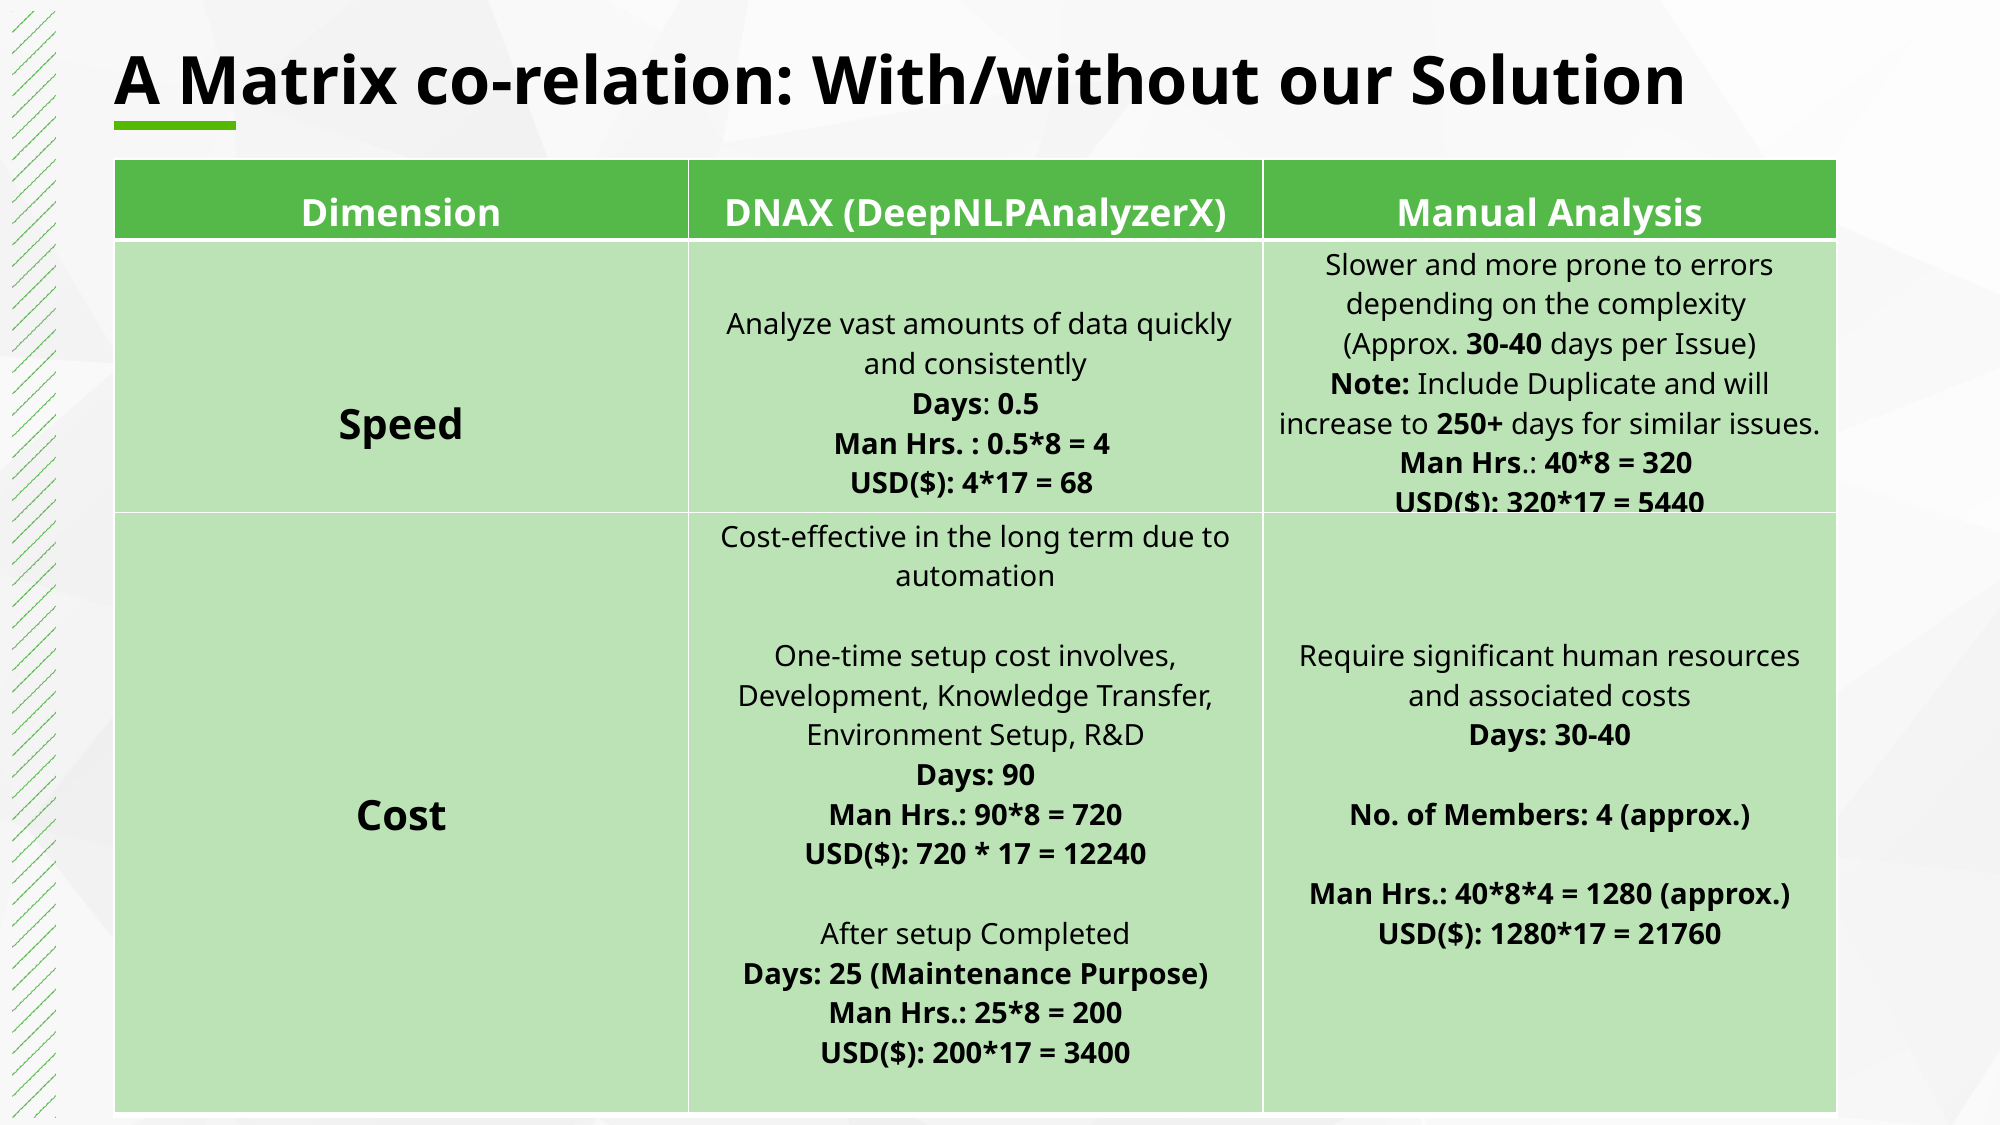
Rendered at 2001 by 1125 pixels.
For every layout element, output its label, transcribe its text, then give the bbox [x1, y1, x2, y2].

table_header DNAX (DeepNLPAnalyzerX) [689, 160, 1262, 238]
table_header Manual Analysis [1264, 160, 1836, 238]
table_header Require significant human resources and associated costs Days: 30-40 No. of Members: 4 (approx.) Man Hrs.: 40*8*4 = 1280 (approx.) USD($): 1280*17 = 21760 [1264, 513, 1836, 1112]
table_header Cost-effective in the long term due to automation One-time setup cost involves, Development, Knowledge Transfer, Environment Setup, R&D Days: 90 Man Hrs.: 90*8 = 720 USD($): 720 * 17 = 12240 After setup Completed Days: 25 (Maintenance Purpose) Man Hrs.: 25*8 = 200 USD($): 200*17 = 3400 [689, 513, 1262, 1112]
table_header Speed [115, 242, 688, 512]
table_header Cost [115, 513, 688, 1112]
table_header Slower and more prone to errors depending on the complexity (Approx. 30-40 days per Issue) Note: Include Duplicate and will increase to 250+ days for similar issues. Man Hrs.: 40*8 = 320 USD($): 320*17 = 5440 [1264, 242, 1836, 512]
picture [0, 0, 2000, 1125]
table_header Dimension [115, 160, 688, 238]
table_header Analyze vast amounts of data quickly and consistently Days: 0.5 Man Hrs. : 0.5*8 = 4 USD($): 4*17 = 68 [689, 242, 1262, 512]
footer NCR Confidential | DNAX [202, 1118, 878, 1125]
title A Matrix co-relation: With/without our Solution [114, 21, 1766, 158]
